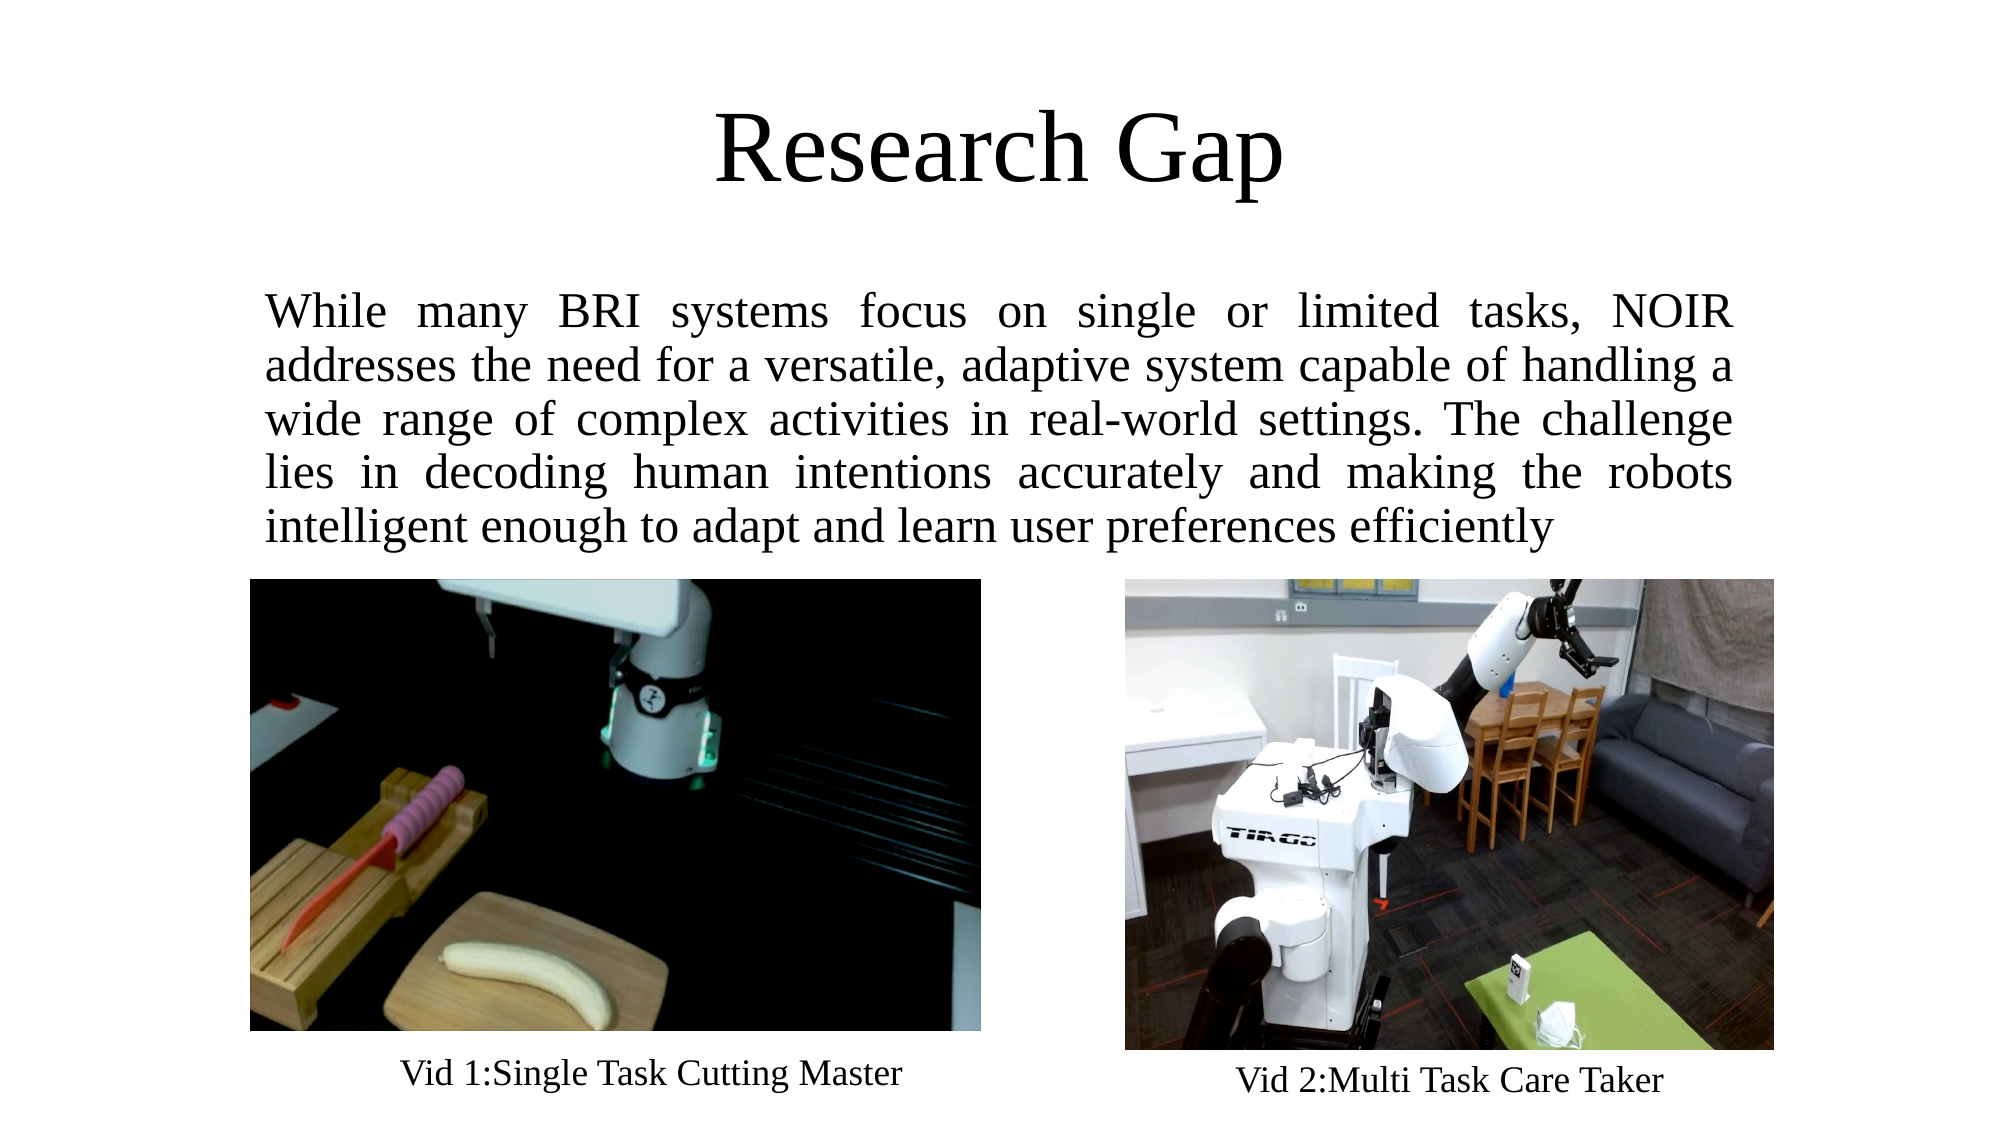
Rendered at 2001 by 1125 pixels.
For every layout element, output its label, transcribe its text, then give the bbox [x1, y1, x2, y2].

text_box Vid 2:Multi Task Care Taker [1220, 1051, 1680, 1108]
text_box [1125, 578, 1775, 1051]
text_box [249, 578, 981, 1032]
title Research Gap [249, 84, 1750, 211]
text_box Vid 1:Single Task Cutting Master [384, 1040, 919, 1101]
subtitle While many BRI systems focus on single or limited tasks, NOIR addresses the need for a versatile, adaptive system capable of handling a wide range of complex activities in real-world settings. The challenge lies in decoding human intentions accurately and making the robots intelligent enough to adapt and learn user preferences efficiently [249, 276, 1750, 863]
